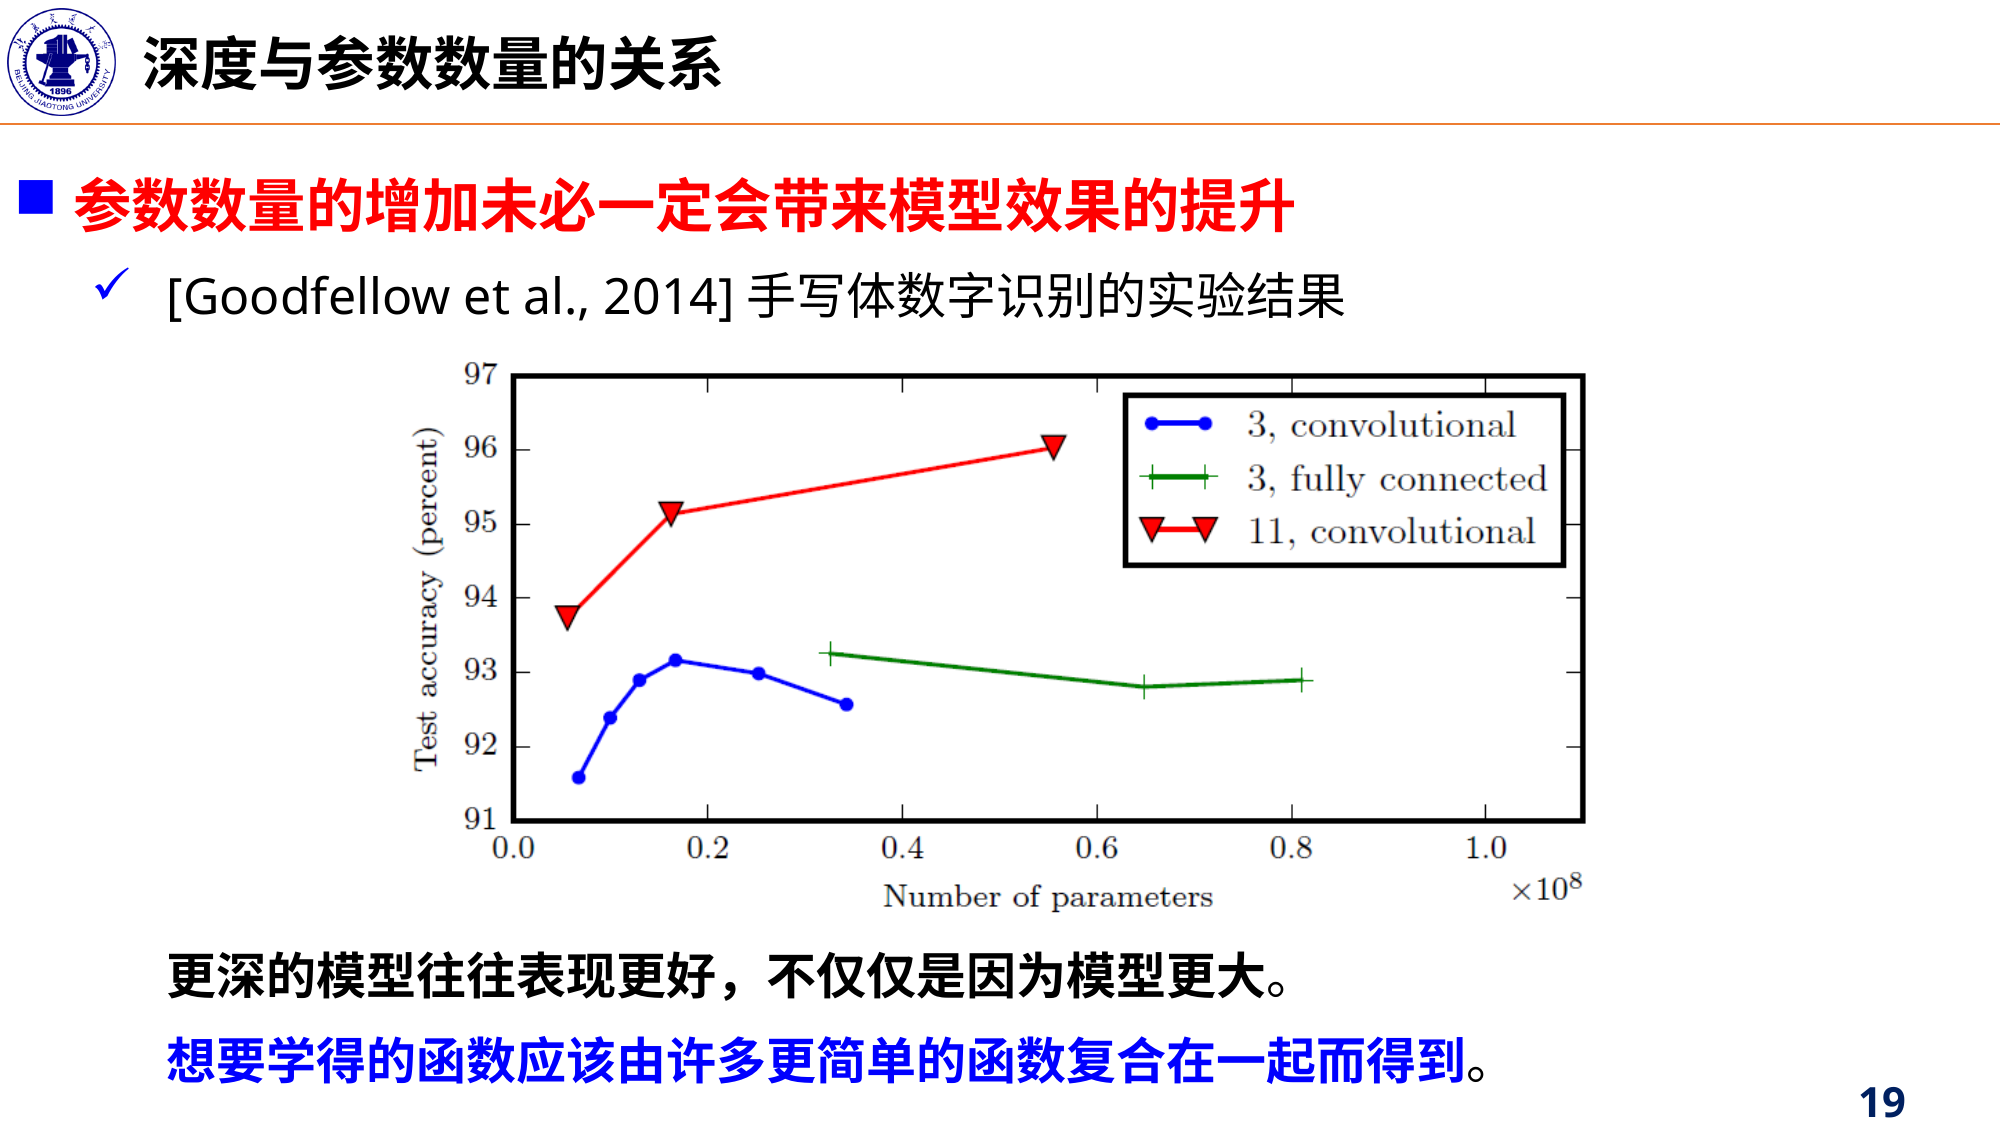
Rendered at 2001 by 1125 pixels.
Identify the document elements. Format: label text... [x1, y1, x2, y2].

picture [7, 8, 116, 116]
text_box 参数数量的增加未必一定会带来模型效果的提升 [Goodfellow et al., 2014]手写体数字识别的实验结果 更深的模型往往表现更好，不仅仅是因为模型更大。 想要学得的函数应该由许多更简单的函数复合在一起而得到。 [0, 126, 2000, 1106]
text_box 深度与参数数量的关系 [127, 19, 1958, 105]
picture [399, 343, 1601, 922]
